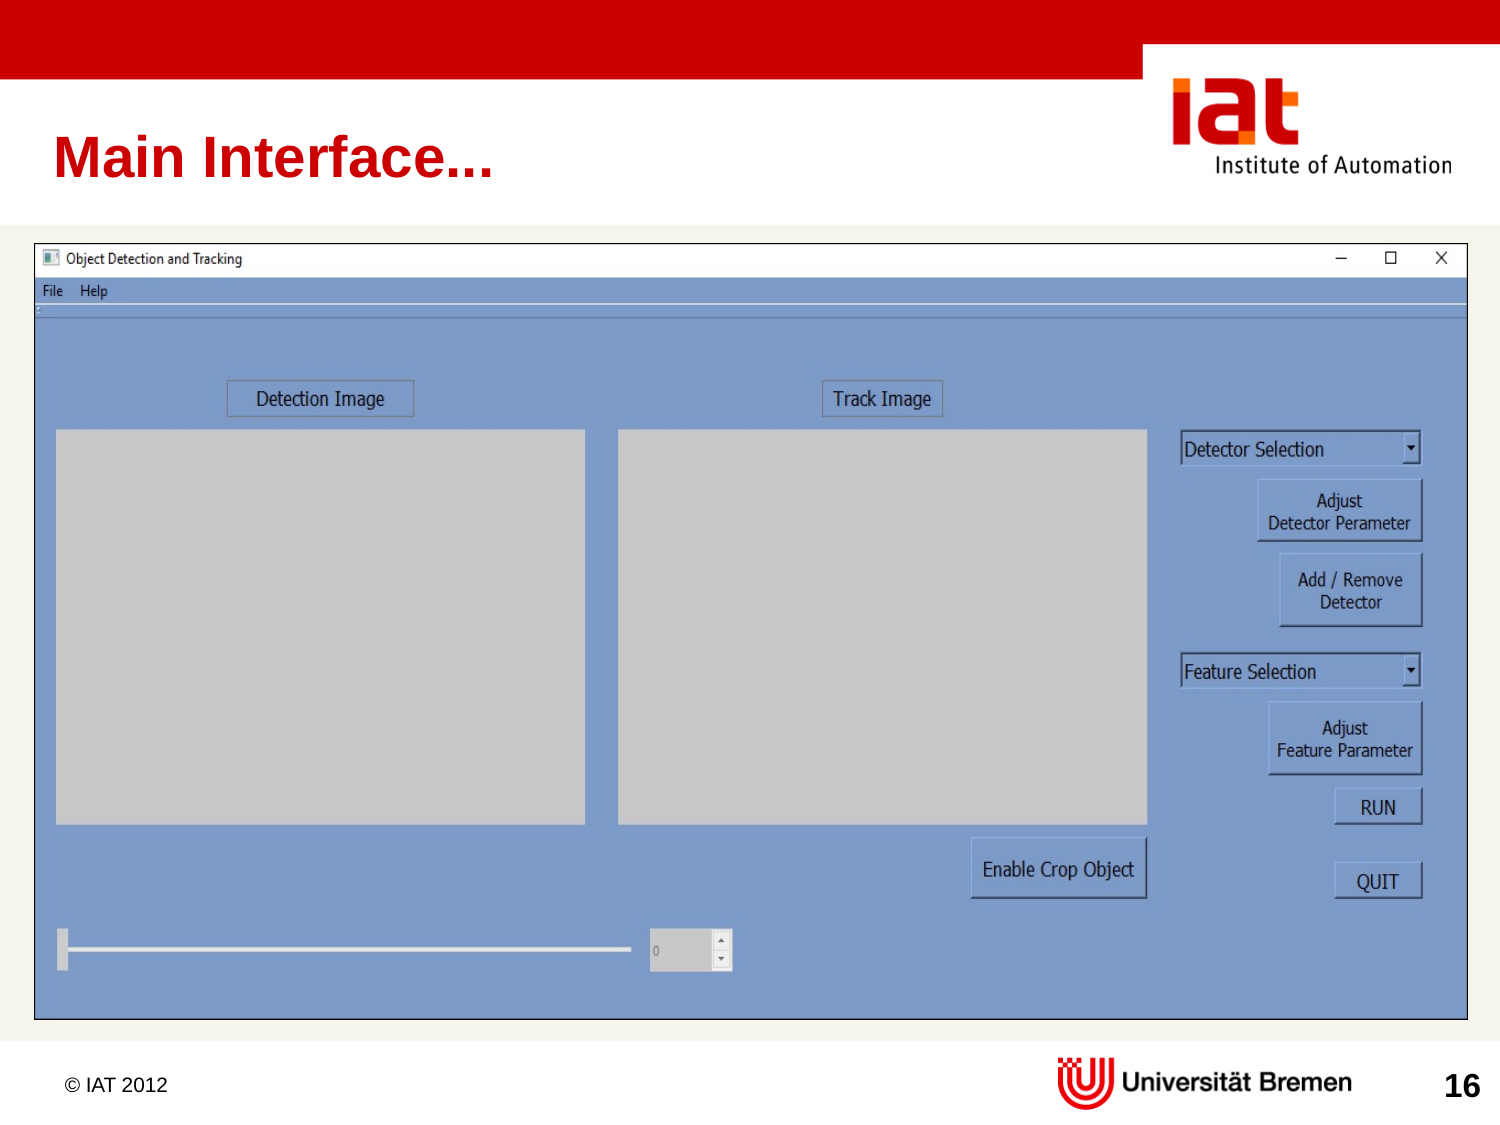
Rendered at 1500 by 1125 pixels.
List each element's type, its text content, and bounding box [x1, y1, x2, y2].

picture [1058, 1056, 1353, 1111]
title Main Interface... [38, 97, 993, 210]
picture [0, 0, 1500, 208]
picture [34, 243, 1468, 1021]
